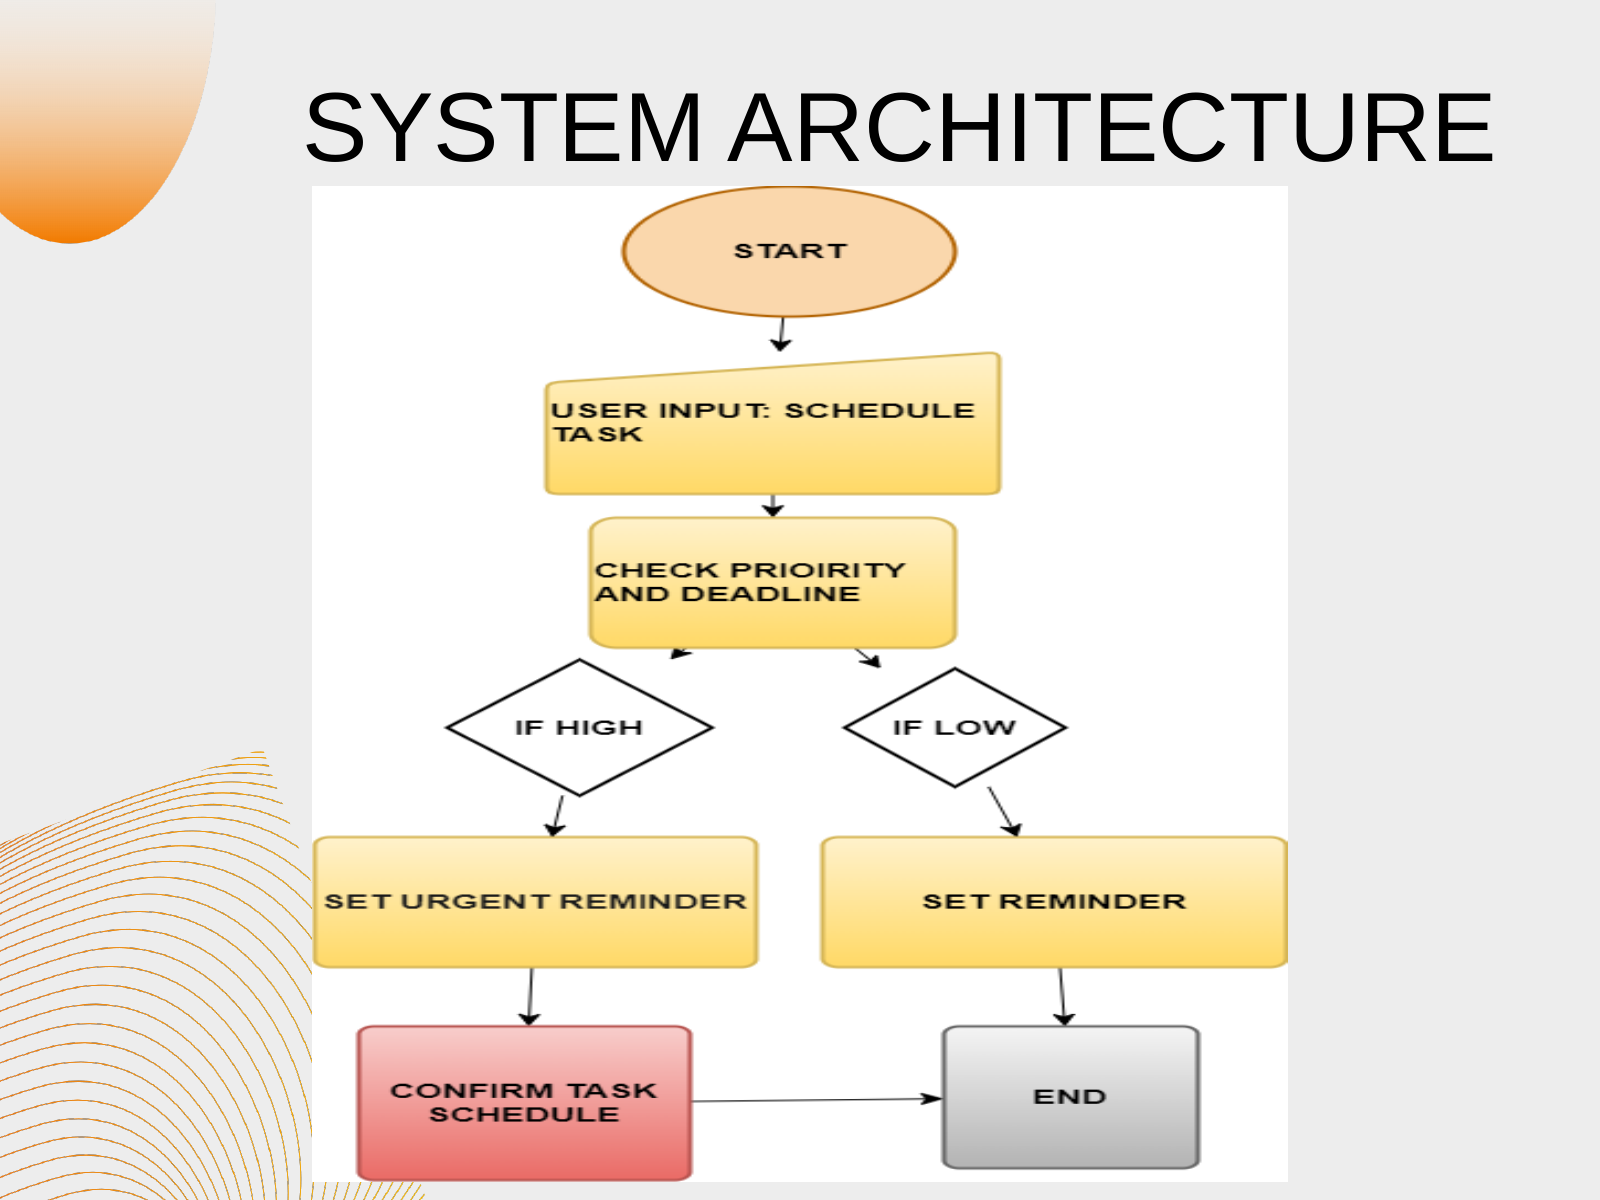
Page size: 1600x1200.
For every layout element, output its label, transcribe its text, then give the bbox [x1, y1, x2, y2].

text_box SYSTEM ARCHITECTURE [275, 10, 1600, 182]
picture [312, 186, 1288, 1183]
text_box [0, 748, 427, 1200]
text_box [0, 0, 216, 244]
